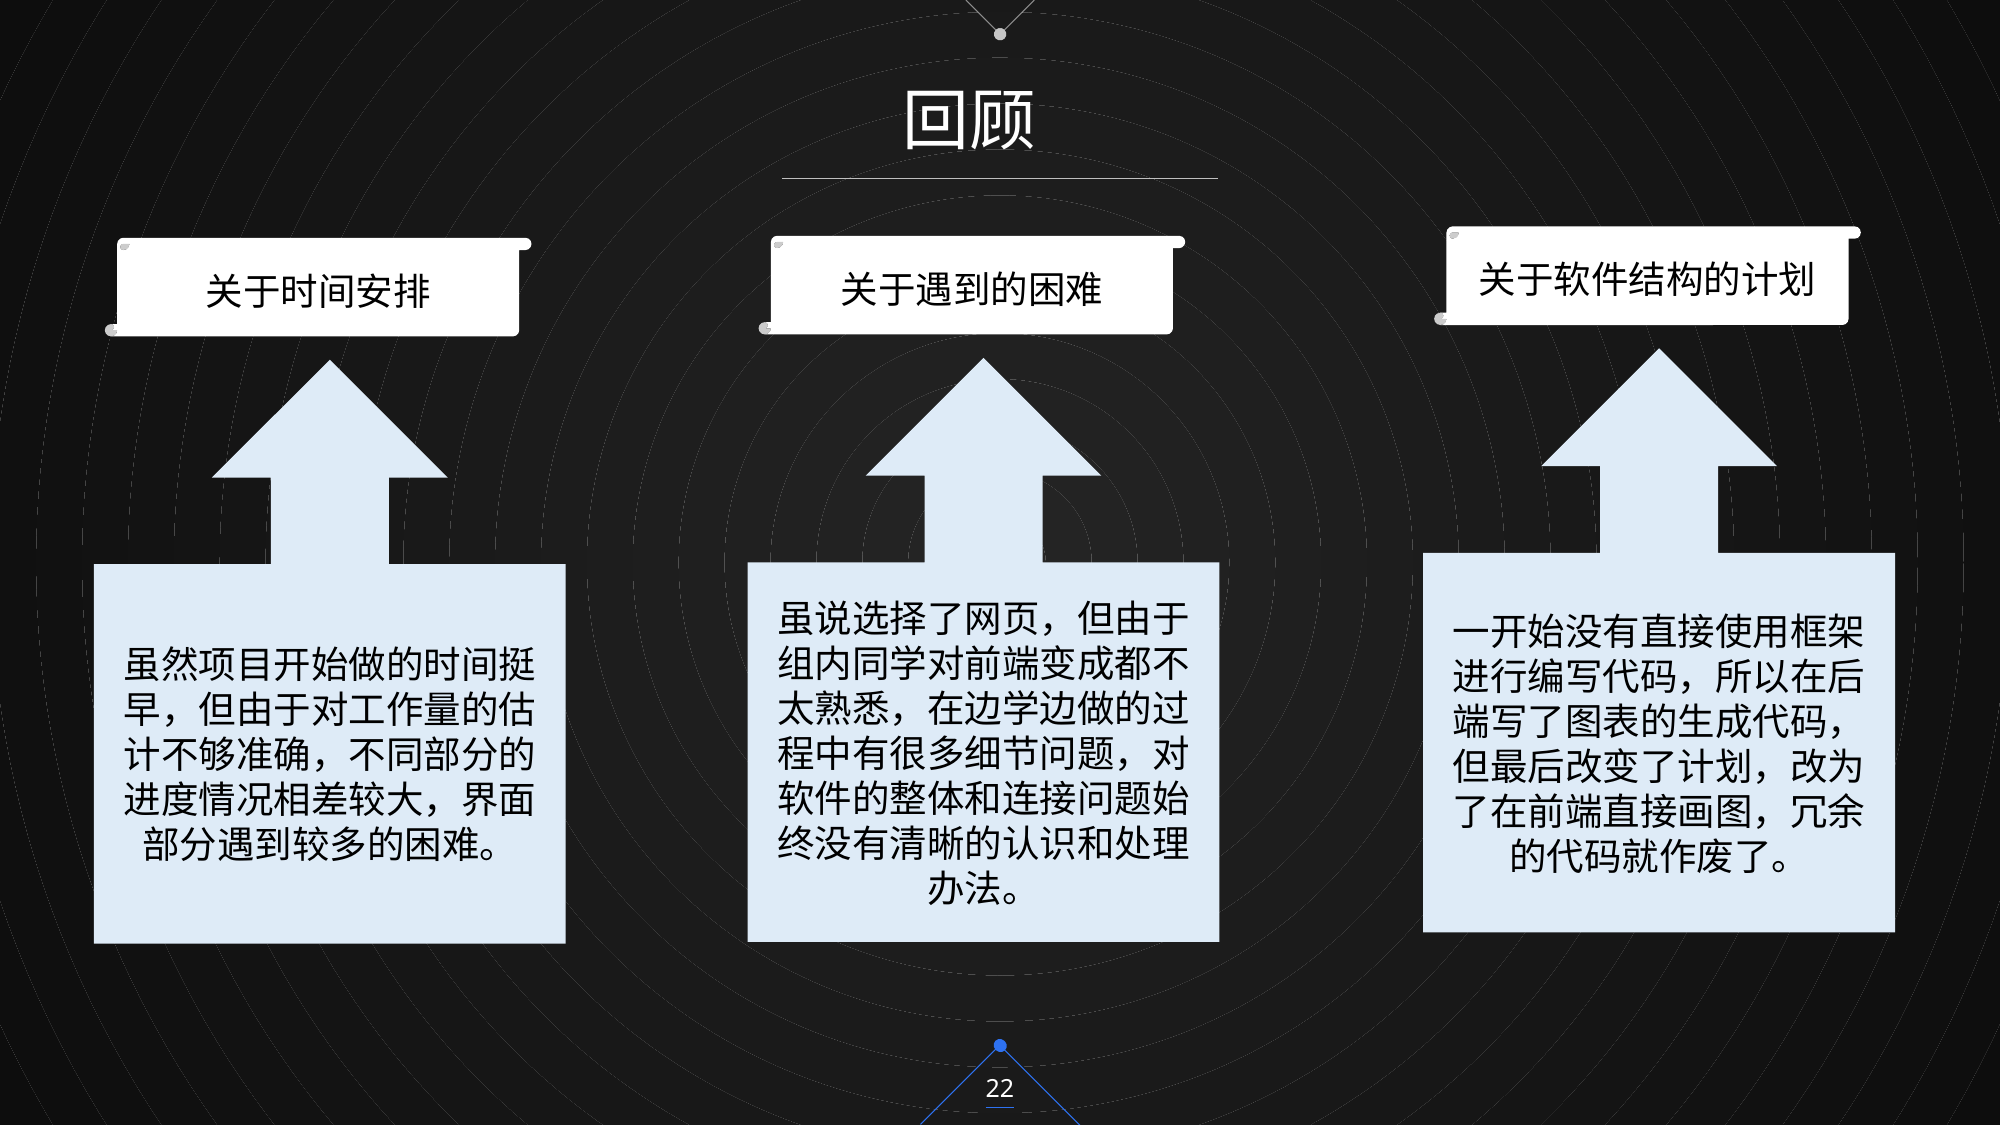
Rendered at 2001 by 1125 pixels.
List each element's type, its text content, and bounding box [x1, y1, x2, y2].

text_box 虽然项目开始做的时间挺早，但由于对工作量的估计不够准确，不同部分的进度情况相差较大，界面部分遇到较多的困难。 [92, 358, 567, 945]
slide_number 22 [947, 1059, 1053, 1120]
text_box 关于时间安排 [103, 236, 533, 338]
text_box 虽说选择了网页，但由于组内同学对前端变成都不太熟悉，在边学边做的过程中有很多细节问题，对软件的整体和连接问题始终没有清晰的认识和处理办法。 [746, 356, 1221, 943]
text_box 回顾 [788, 71, 1151, 166]
text_box 一开始没有直接使用框架进行编写代码，所以在后端写了图表的生成代码，但最后改变了计划，改为了在前端直接画图，冗余的代码就作废了。 [1422, 346, 1897, 934]
text_box 关于遇到的困难 [757, 234, 1187, 336]
text_box 关于软件结构的计划 [1433, 225, 1862, 327]
